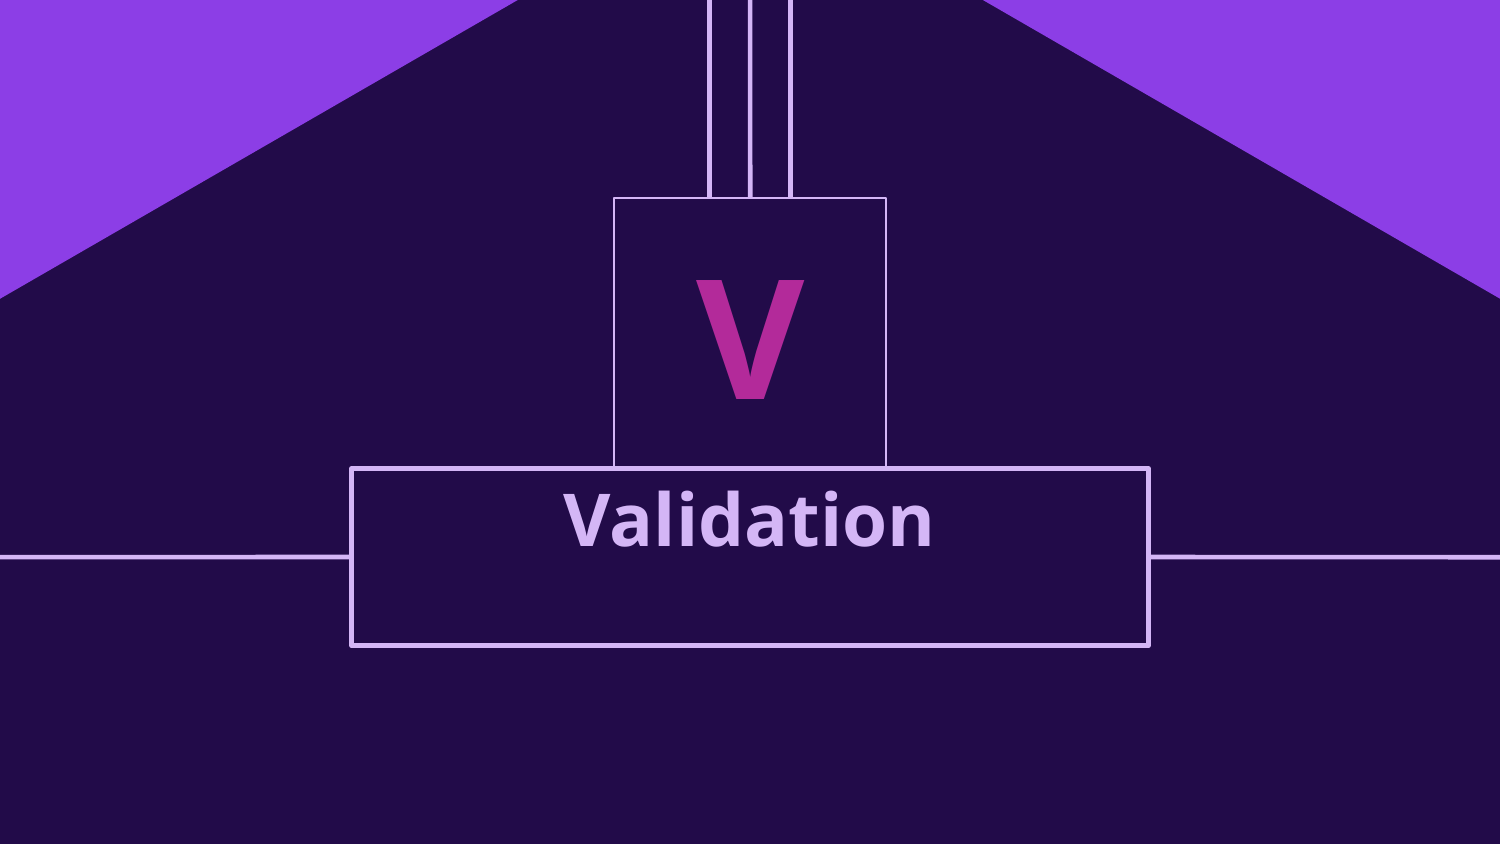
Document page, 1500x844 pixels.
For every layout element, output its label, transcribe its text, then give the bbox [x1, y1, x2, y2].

title V [612, 196, 889, 471]
title Validation [349, 466, 1151, 648]
